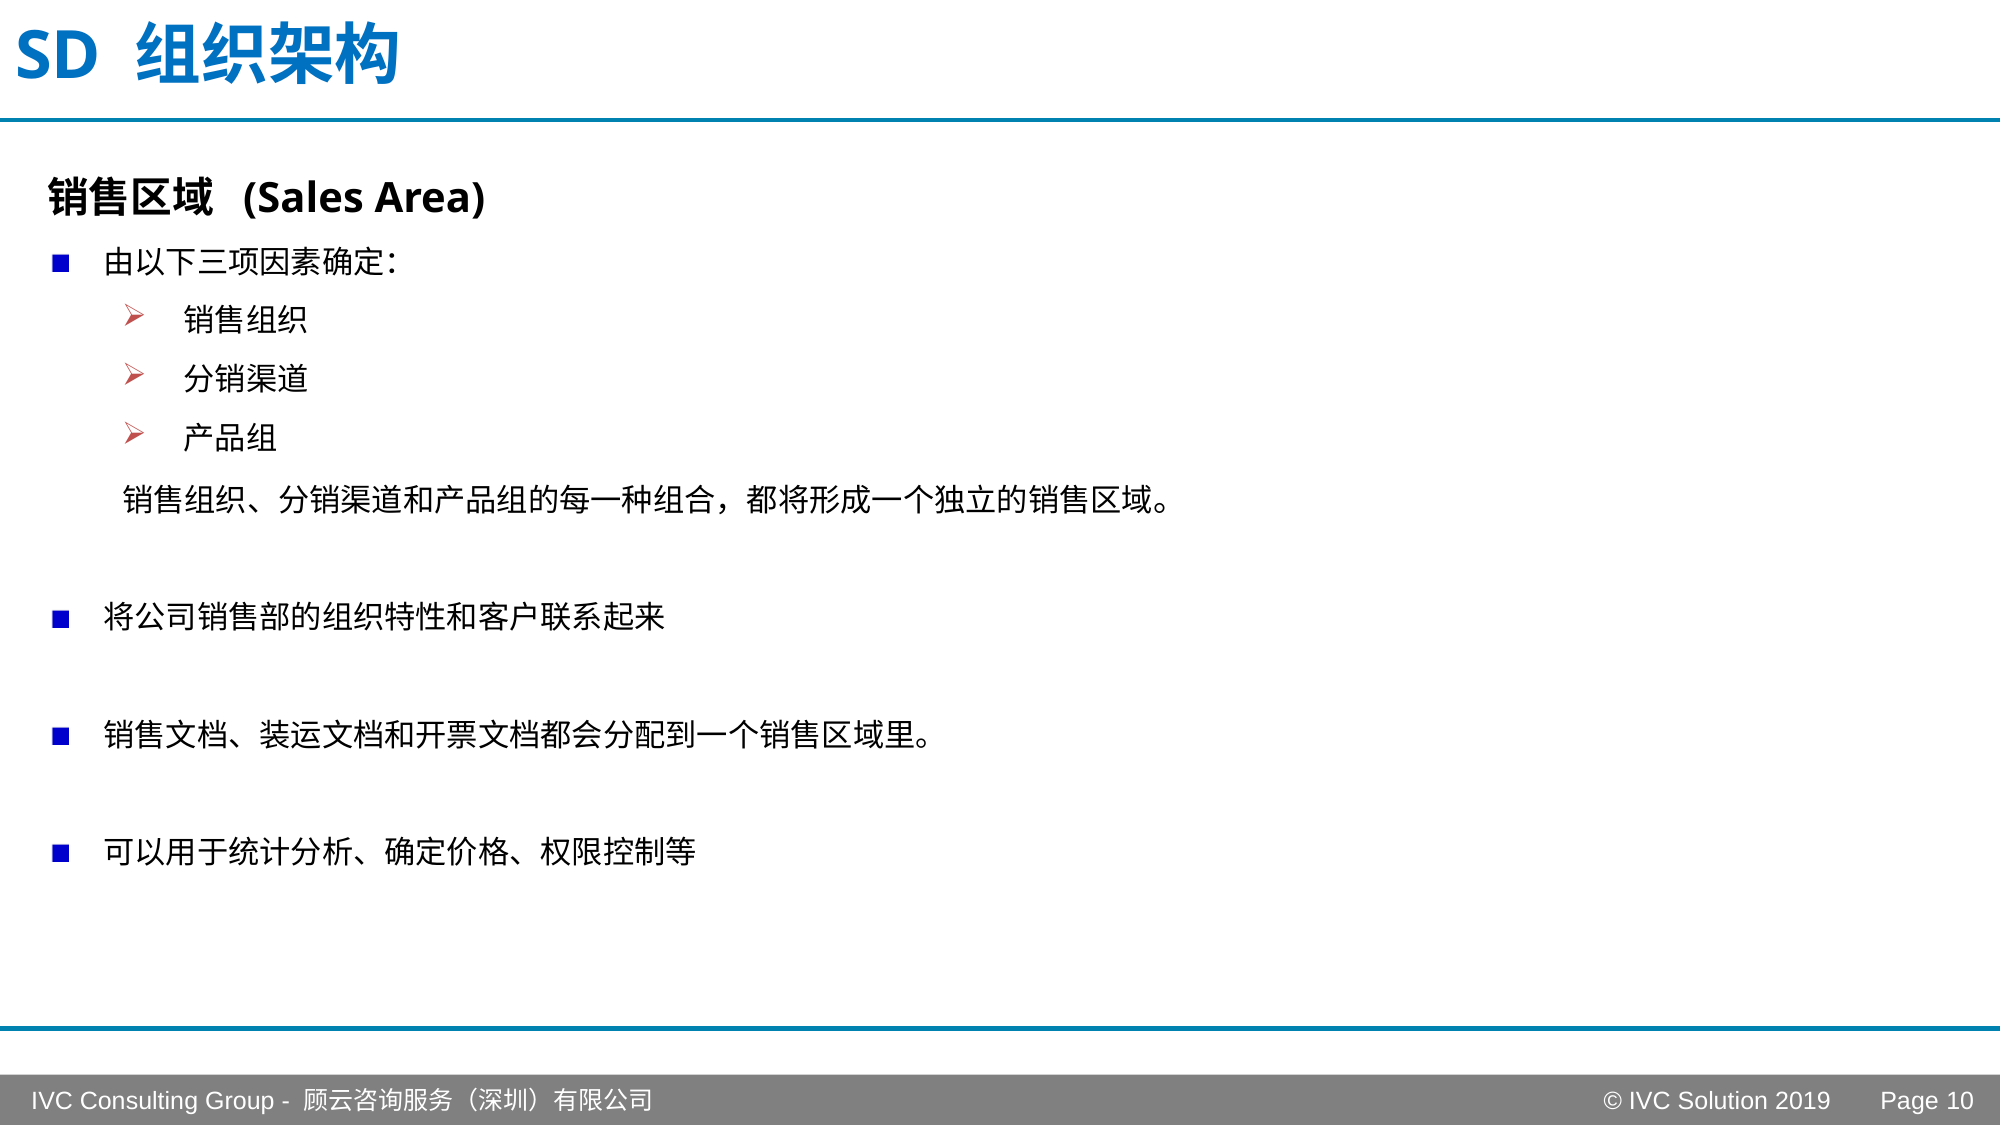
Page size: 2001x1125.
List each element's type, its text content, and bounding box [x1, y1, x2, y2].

picture [47, 249, 69, 272]
picture [47, 839, 69, 862]
picture [47, 605, 69, 628]
text_box 销售区域 (Sales Area) 由以下三项因素确定： 销售组织 分销渠道 产品组 销售组织、分销渠道和产品组的每一种组合，都将形成一个独立的销售区域。 将公司销售部的组织特性和客户联系起来 销售文档、装运文档和开票文档都会分配到一个销售区域里。 可以用于统计分析、确定价格、权限控制等 [32, 148, 1972, 1038]
title SD 组织架构 [0, 0, 1934, 105]
picture [47, 722, 69, 745]
